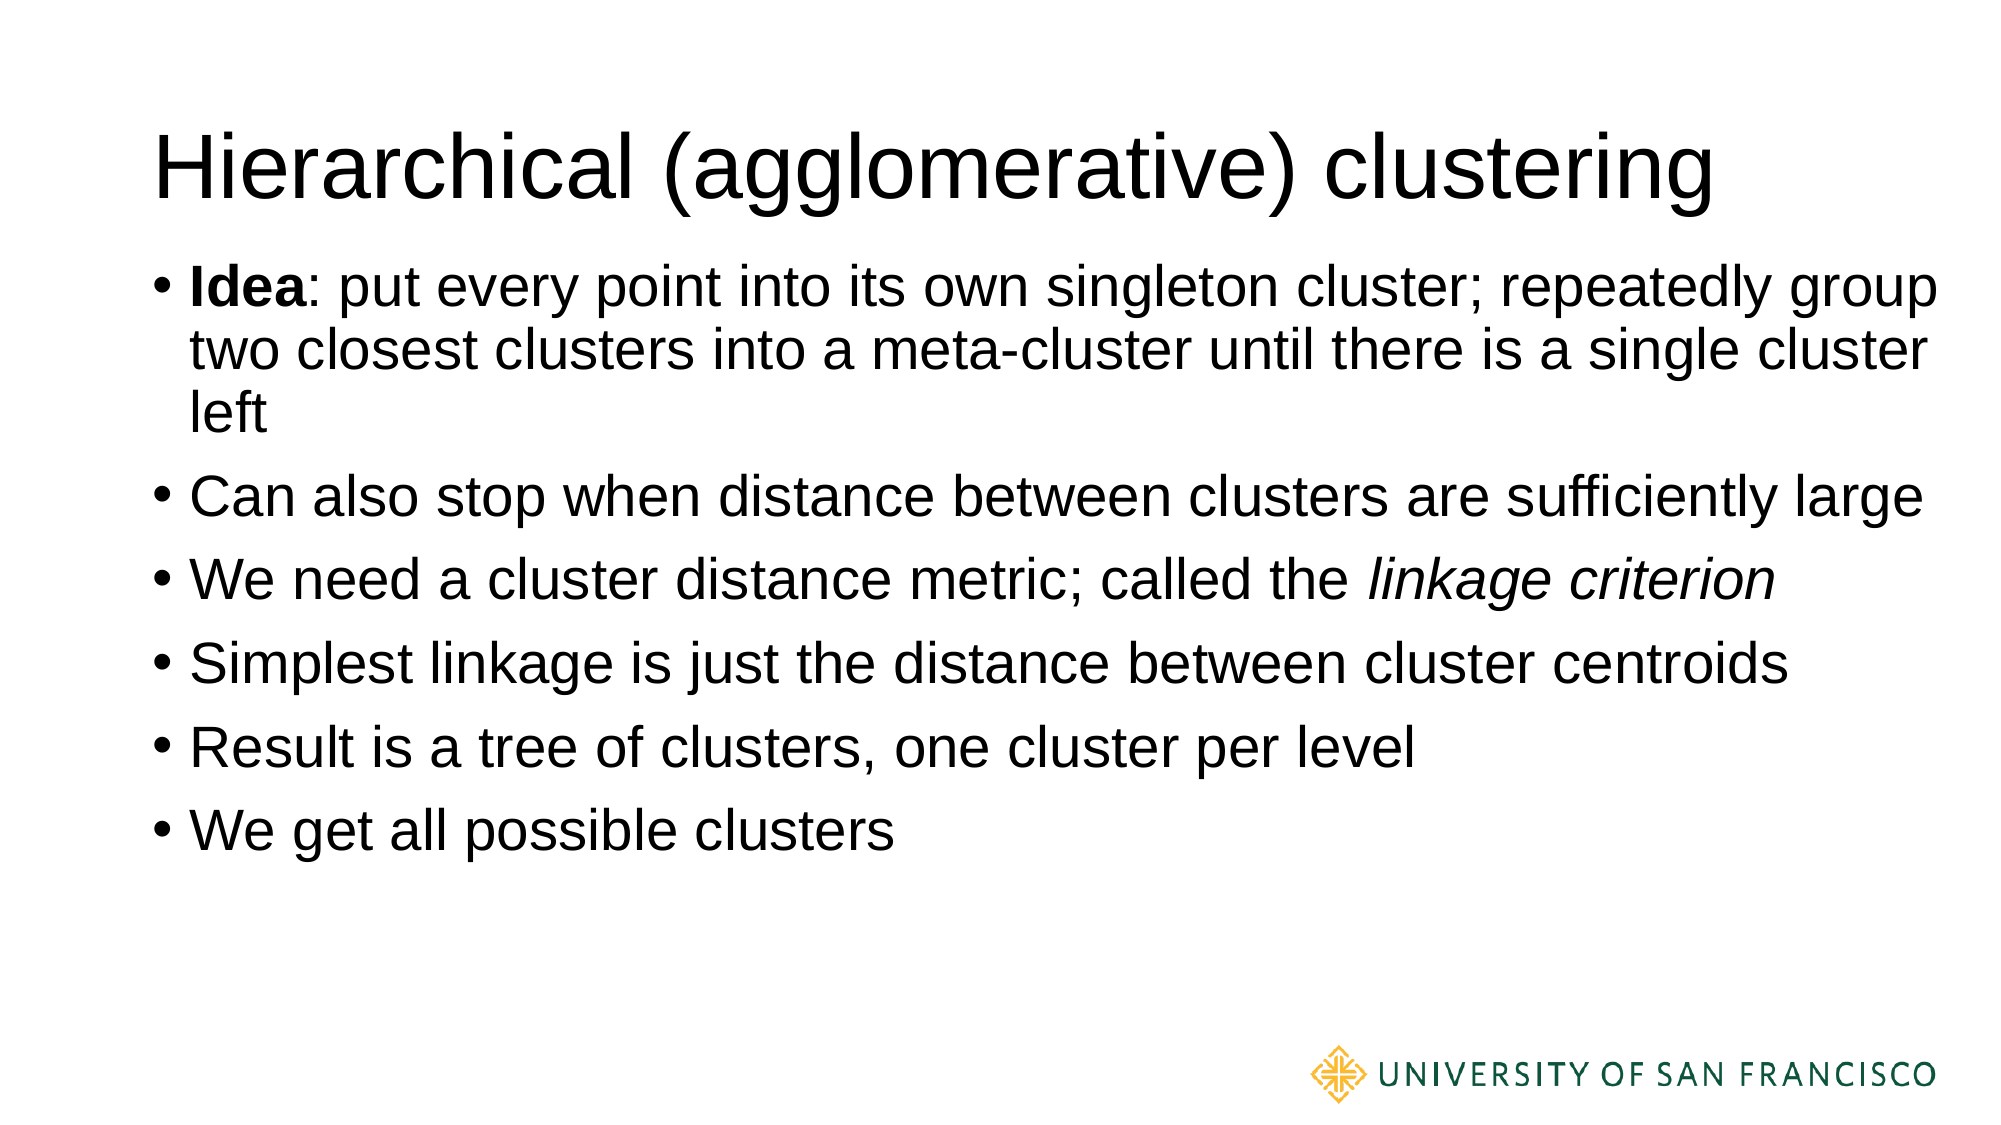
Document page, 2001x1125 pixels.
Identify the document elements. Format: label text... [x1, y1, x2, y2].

list Idea: put every point into its own singleton cluster; repeatedly group two closest clusters into a meta-cluster until there is a single cluster left Can also stop when distance between clusters are sufficiently large We need a cluster distance metric; called the linkage criterion Simplest linkage is just the distance between cluster centroids Result is a tree of clusters, one cluster per level We get all possible clusters [137, 248, 1959, 1014]
title Hierarchical (agglomerative) clustering [137, 59, 1863, 248]
